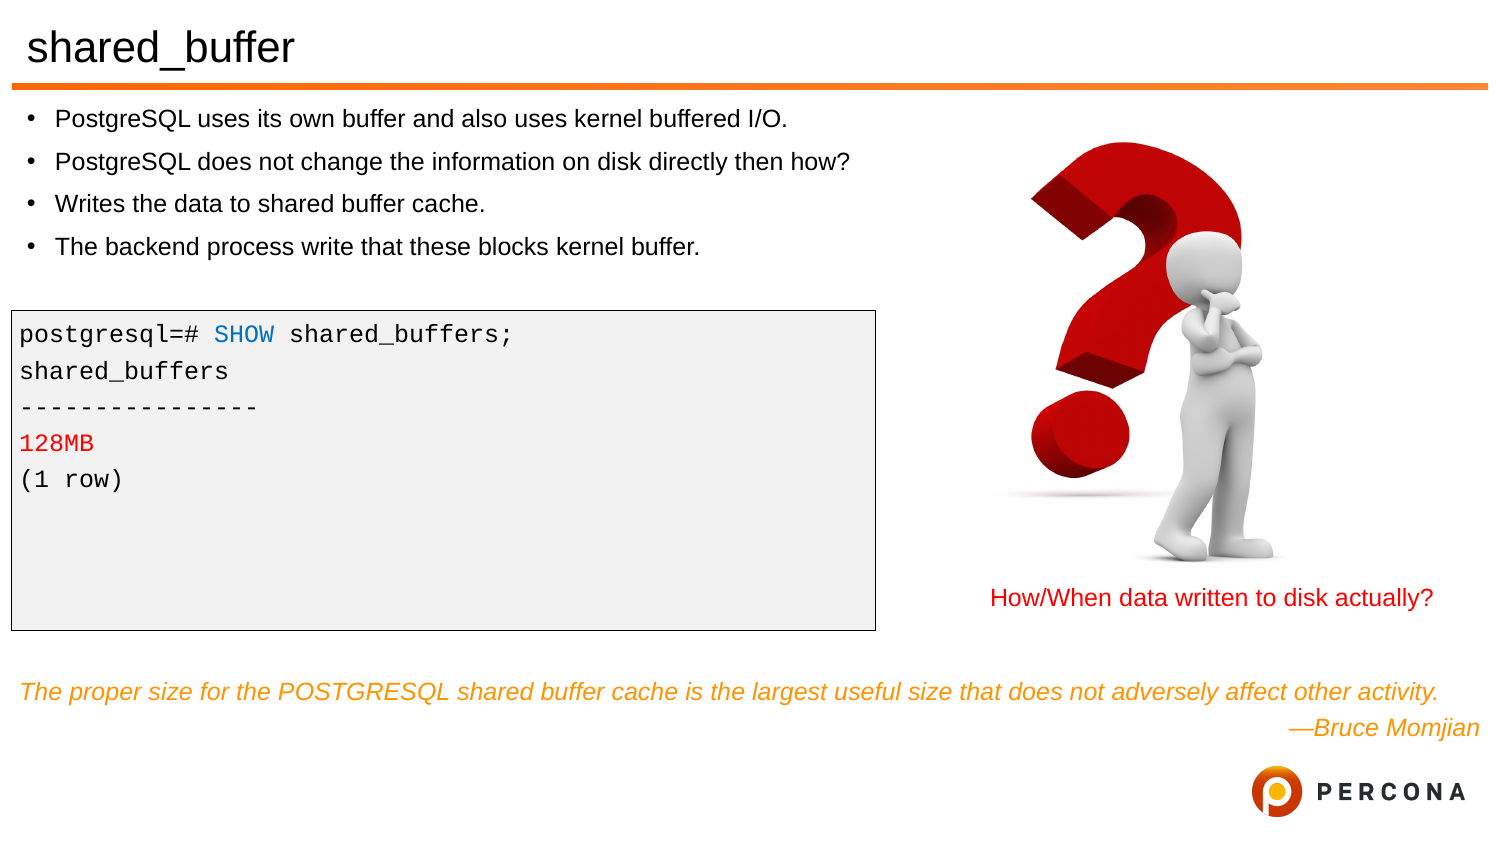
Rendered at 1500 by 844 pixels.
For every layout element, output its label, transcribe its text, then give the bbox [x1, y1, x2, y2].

list PostgreSQL uses its own buffer and also uses kernel buffered I/O. PostgreSQL does not change the information on disk directly then how? Writes the data to shared buffer cache. The backend process write that these blocks kernel buffer. [11, 98, 1489, 645]
text_box The proper size for the POSTGRESQL shared buffer cache is the largest useful size that does not adversely affect other activity. —Bruce Momjian [11, 645, 1489, 772]
text_box postgresql=# SHOW shared_buffers; shared_buffers ---------------- 128MB (1 row) [11, 310, 876, 631]
title shared_buffer [11, 17, 1489, 80]
picture [1252, 772, 1465, 817]
picture [900, 98, 1451, 631]
